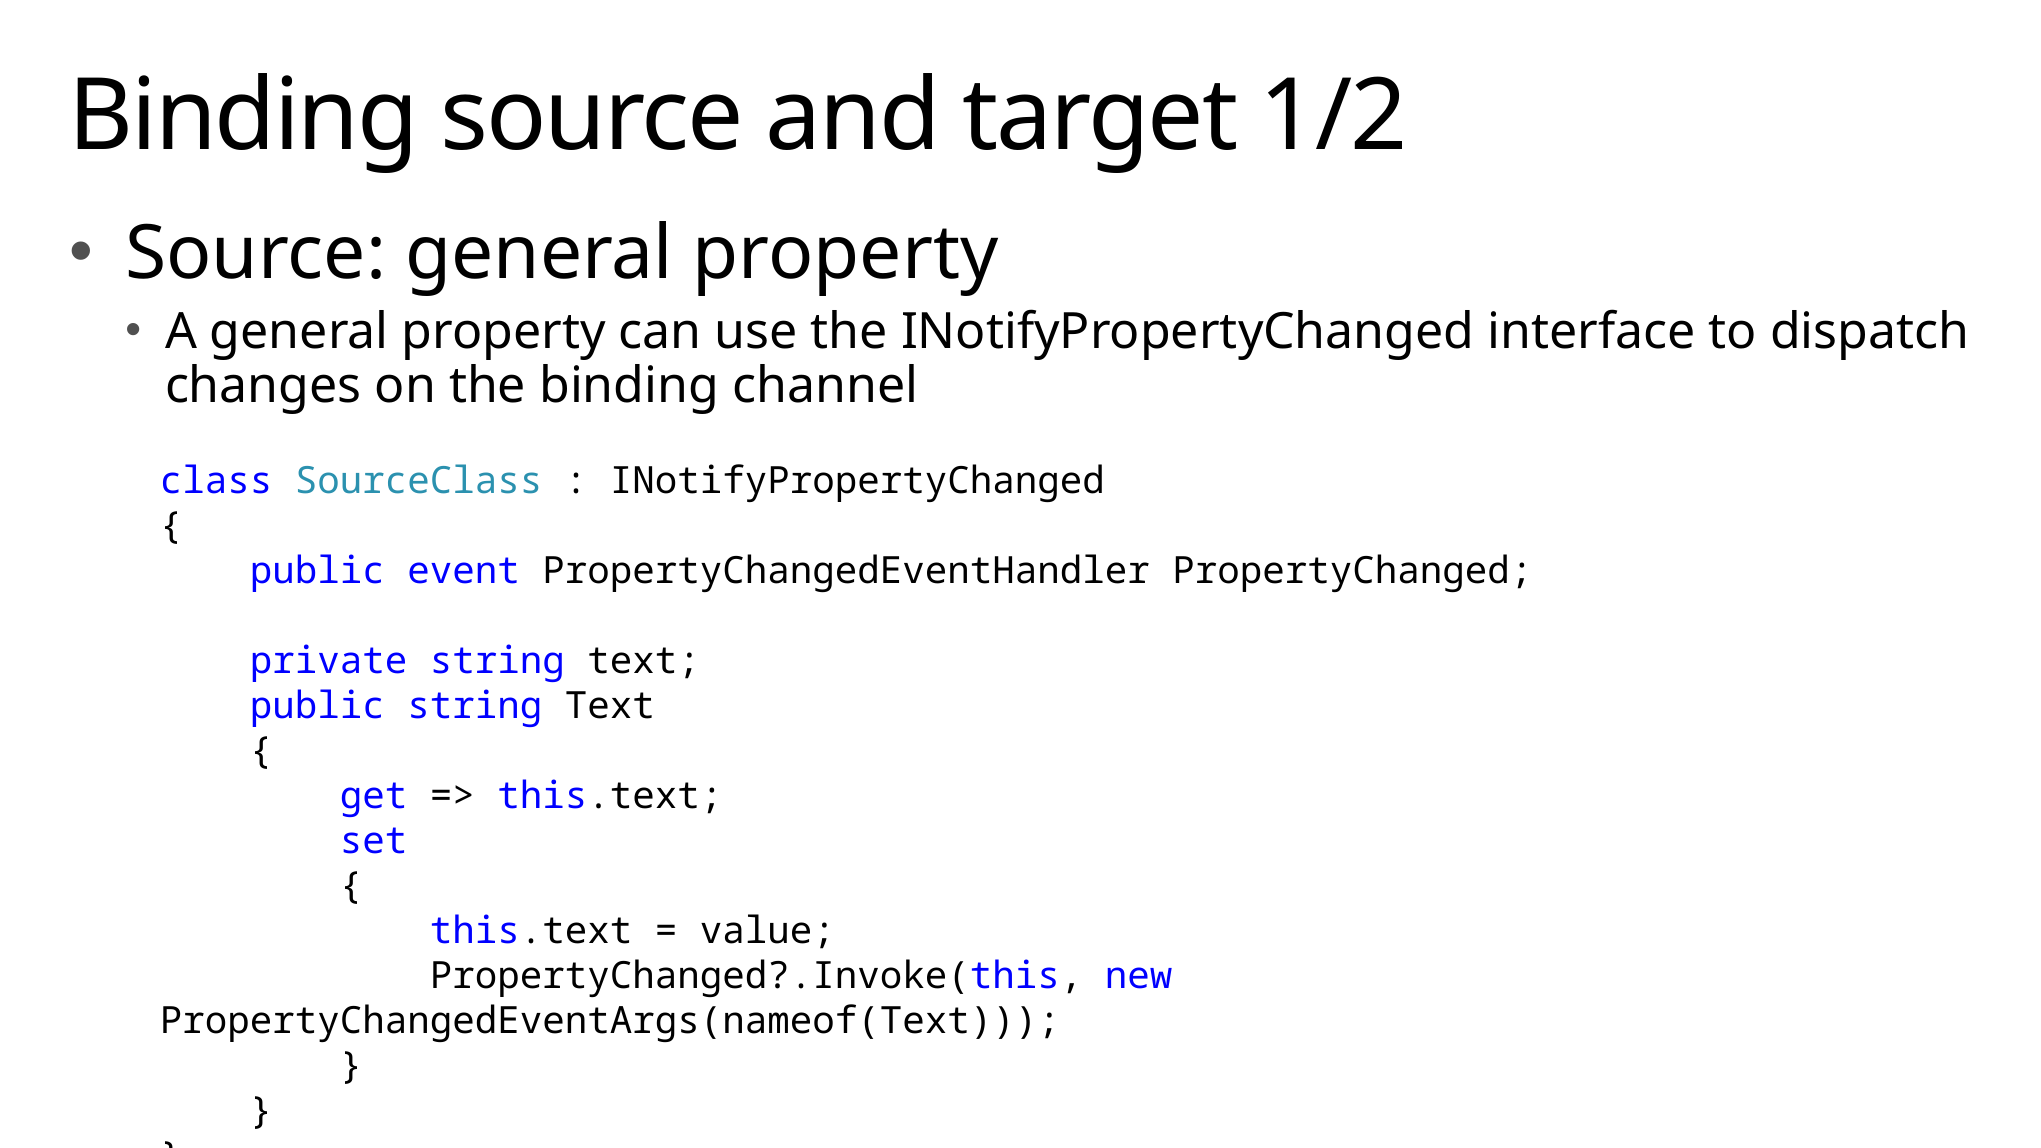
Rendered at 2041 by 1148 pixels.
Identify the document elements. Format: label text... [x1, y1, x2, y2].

text_box class SourceClass : INotifyPropertyChanged { public event PropertyChangedEventHandler PropertyChanged; private string text; public string Text { get => this.text; set { this.text = value; PropertyChanged?.Invoke(this, new PropertyChangedEventArgs(nameof(Text))); } } } [144, 448, 2020, 1148]
title Binding source and target 1/2 [45, 48, 1996, 199]
list Source: general property A general property can use the INotifyPropertyChanged interface to dispatch changes on the binding channel [45, 199, 1995, 433]
